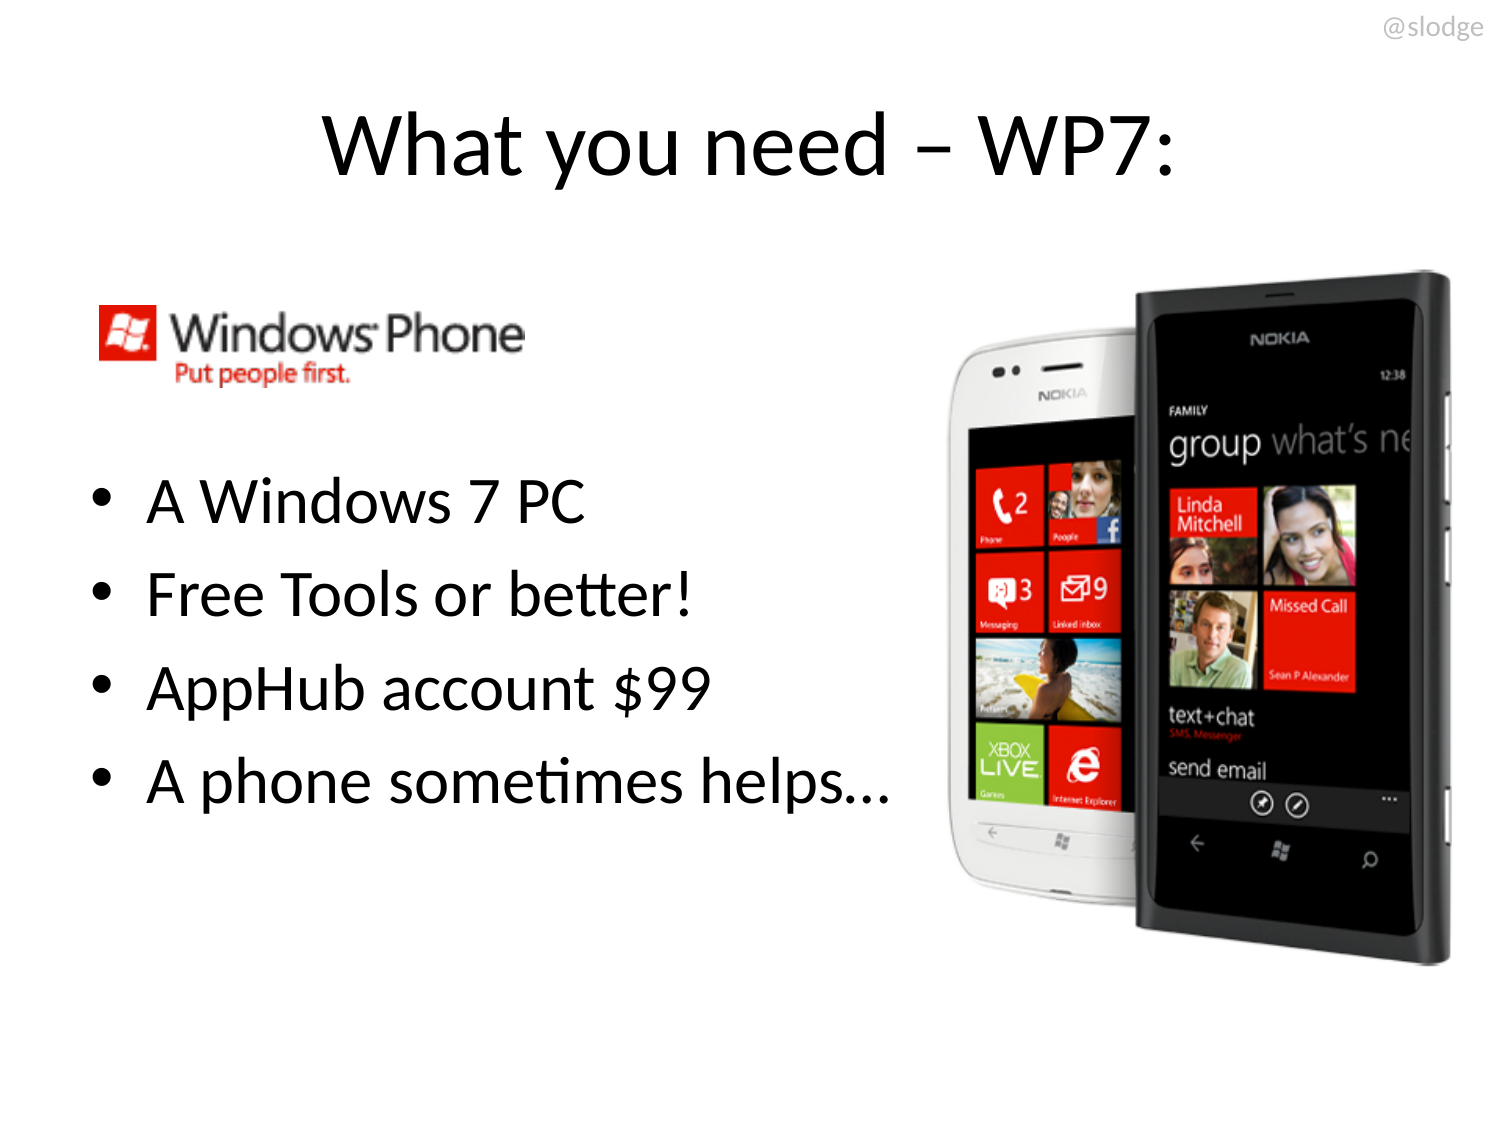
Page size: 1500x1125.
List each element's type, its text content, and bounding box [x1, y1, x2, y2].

title What you need – WP7: [75, 45, 1425, 233]
picture [99, 305, 526, 388]
list A Windows 7 PC Free Tools or better! AppHub account $99 A phone sometimes helps… [75, 262, 1425, 1005]
picture [912, 262, 1474, 971]
